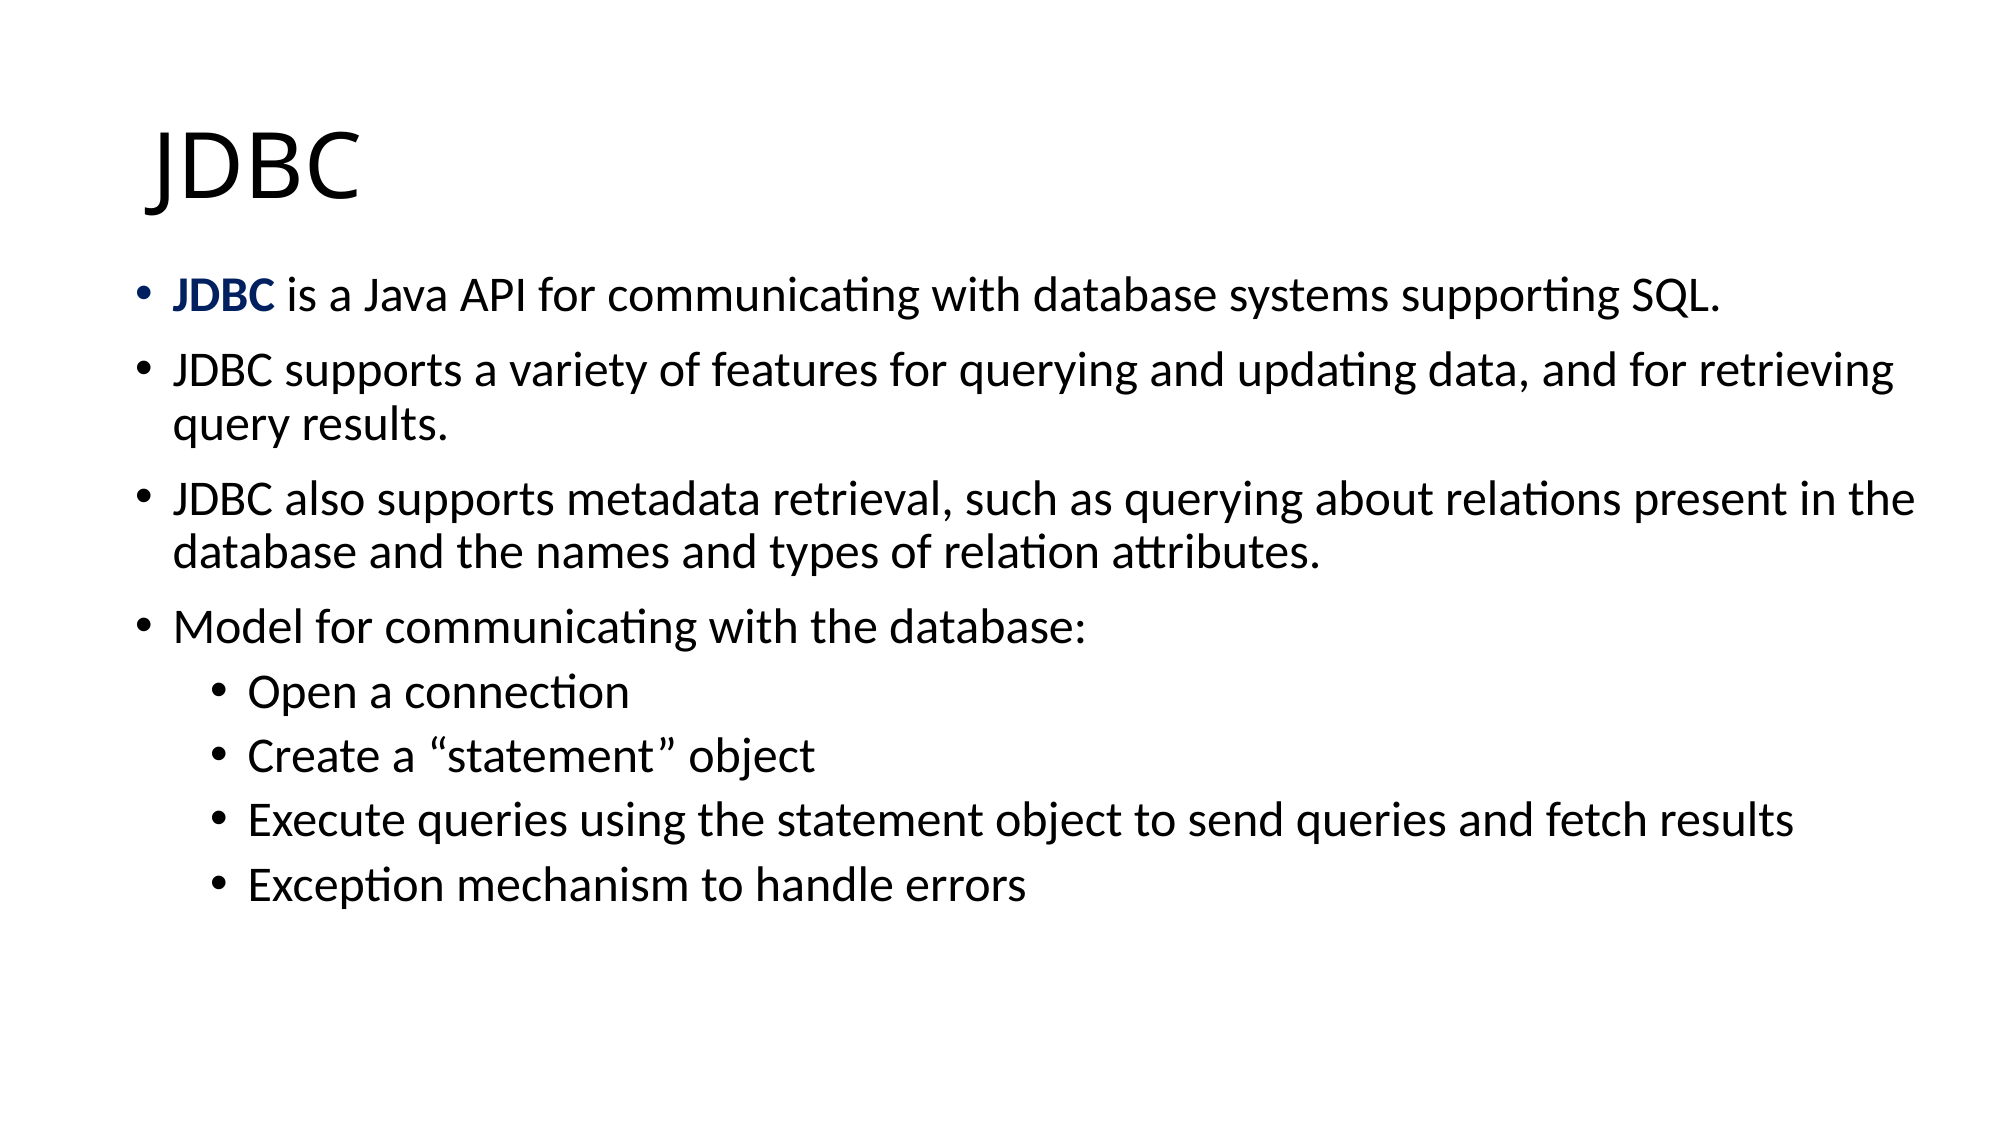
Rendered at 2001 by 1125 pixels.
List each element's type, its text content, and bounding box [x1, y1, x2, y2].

title JDBC [137, 59, 1863, 260]
list JDBC is a Java API for communicating with database systems supporting SQL. JDBC supports a variety of features for querying and updating data, and for retrieving query results. JDBC also supports metadata retrieval, such as querying about relations present in the database and the names and types of relation attributes. Model for communicating with the database: Open a connection Create a “statement” object Execute queries using the statement object to send queries and fetch results Exception mechanism to handle errors [120, 260, 2000, 1090]
